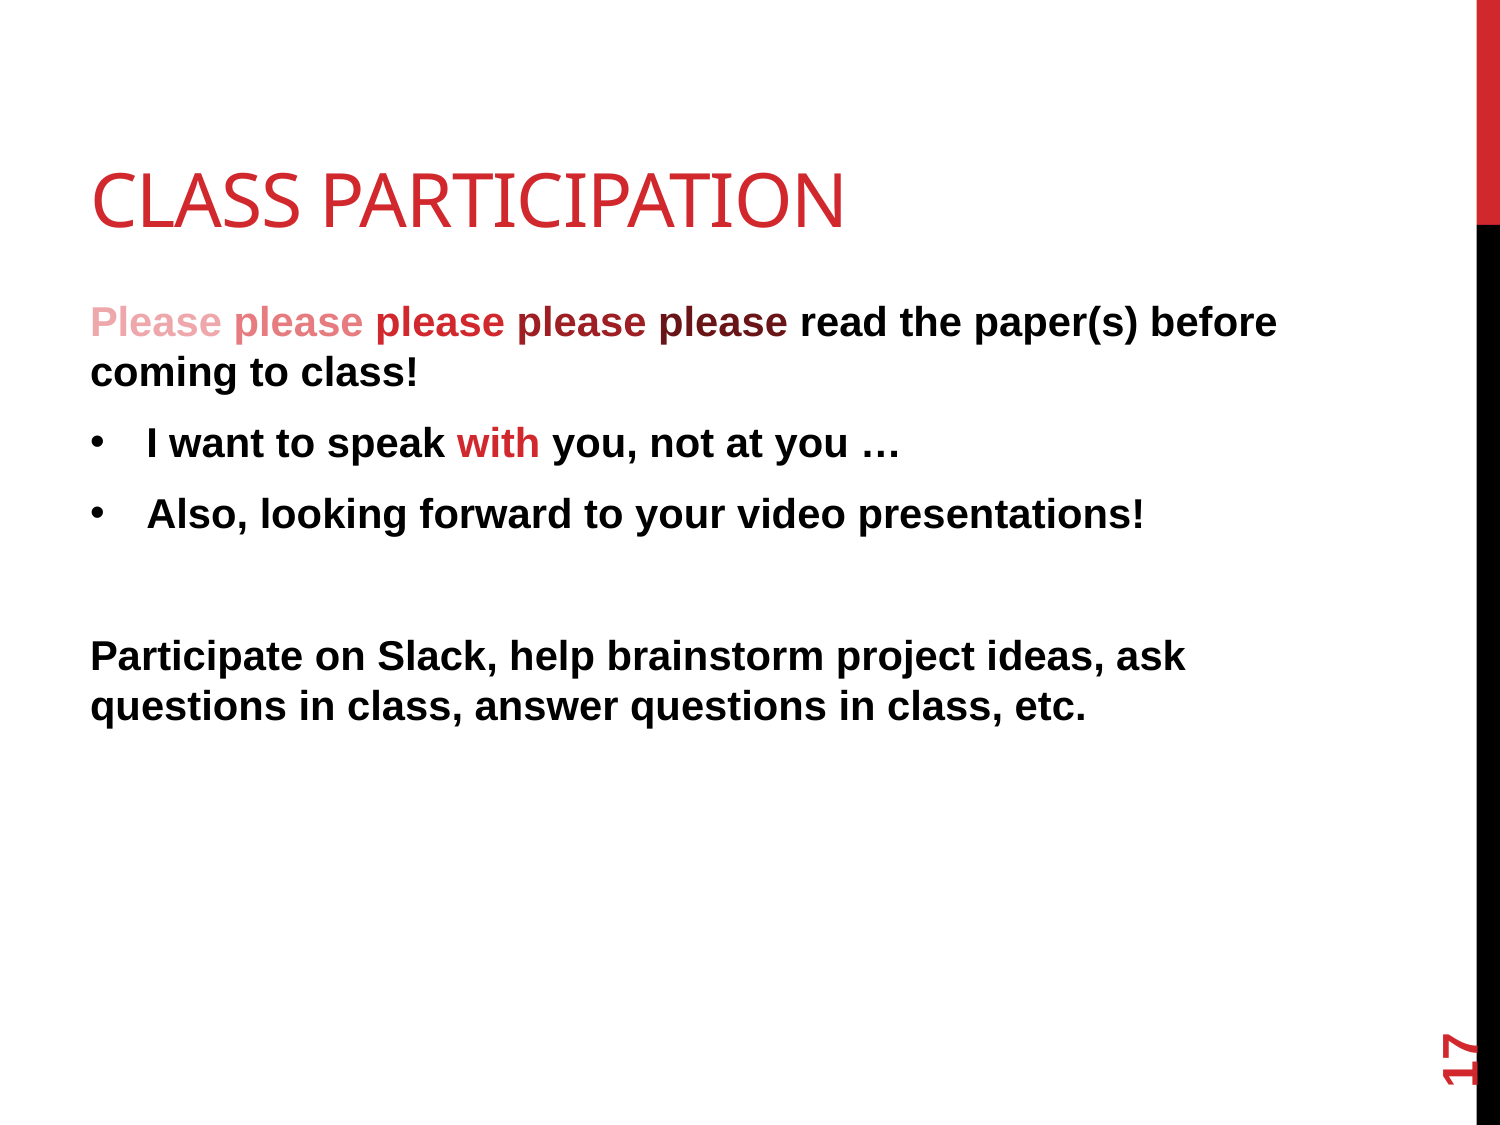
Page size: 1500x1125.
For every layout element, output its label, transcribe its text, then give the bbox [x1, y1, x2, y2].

slide_number 17 [1427, 887, 1488, 1104]
list Please please please please please read the paper(s) before coming to class! I want to speak with you, not at you … Also, looking forward to your video presentations! Participate on Slack, help brainstorm project ideas, ask questions in class, answer questions in class, etc. [75, 287, 1325, 1005]
title Class Participation [75, 25, 1025, 250]
